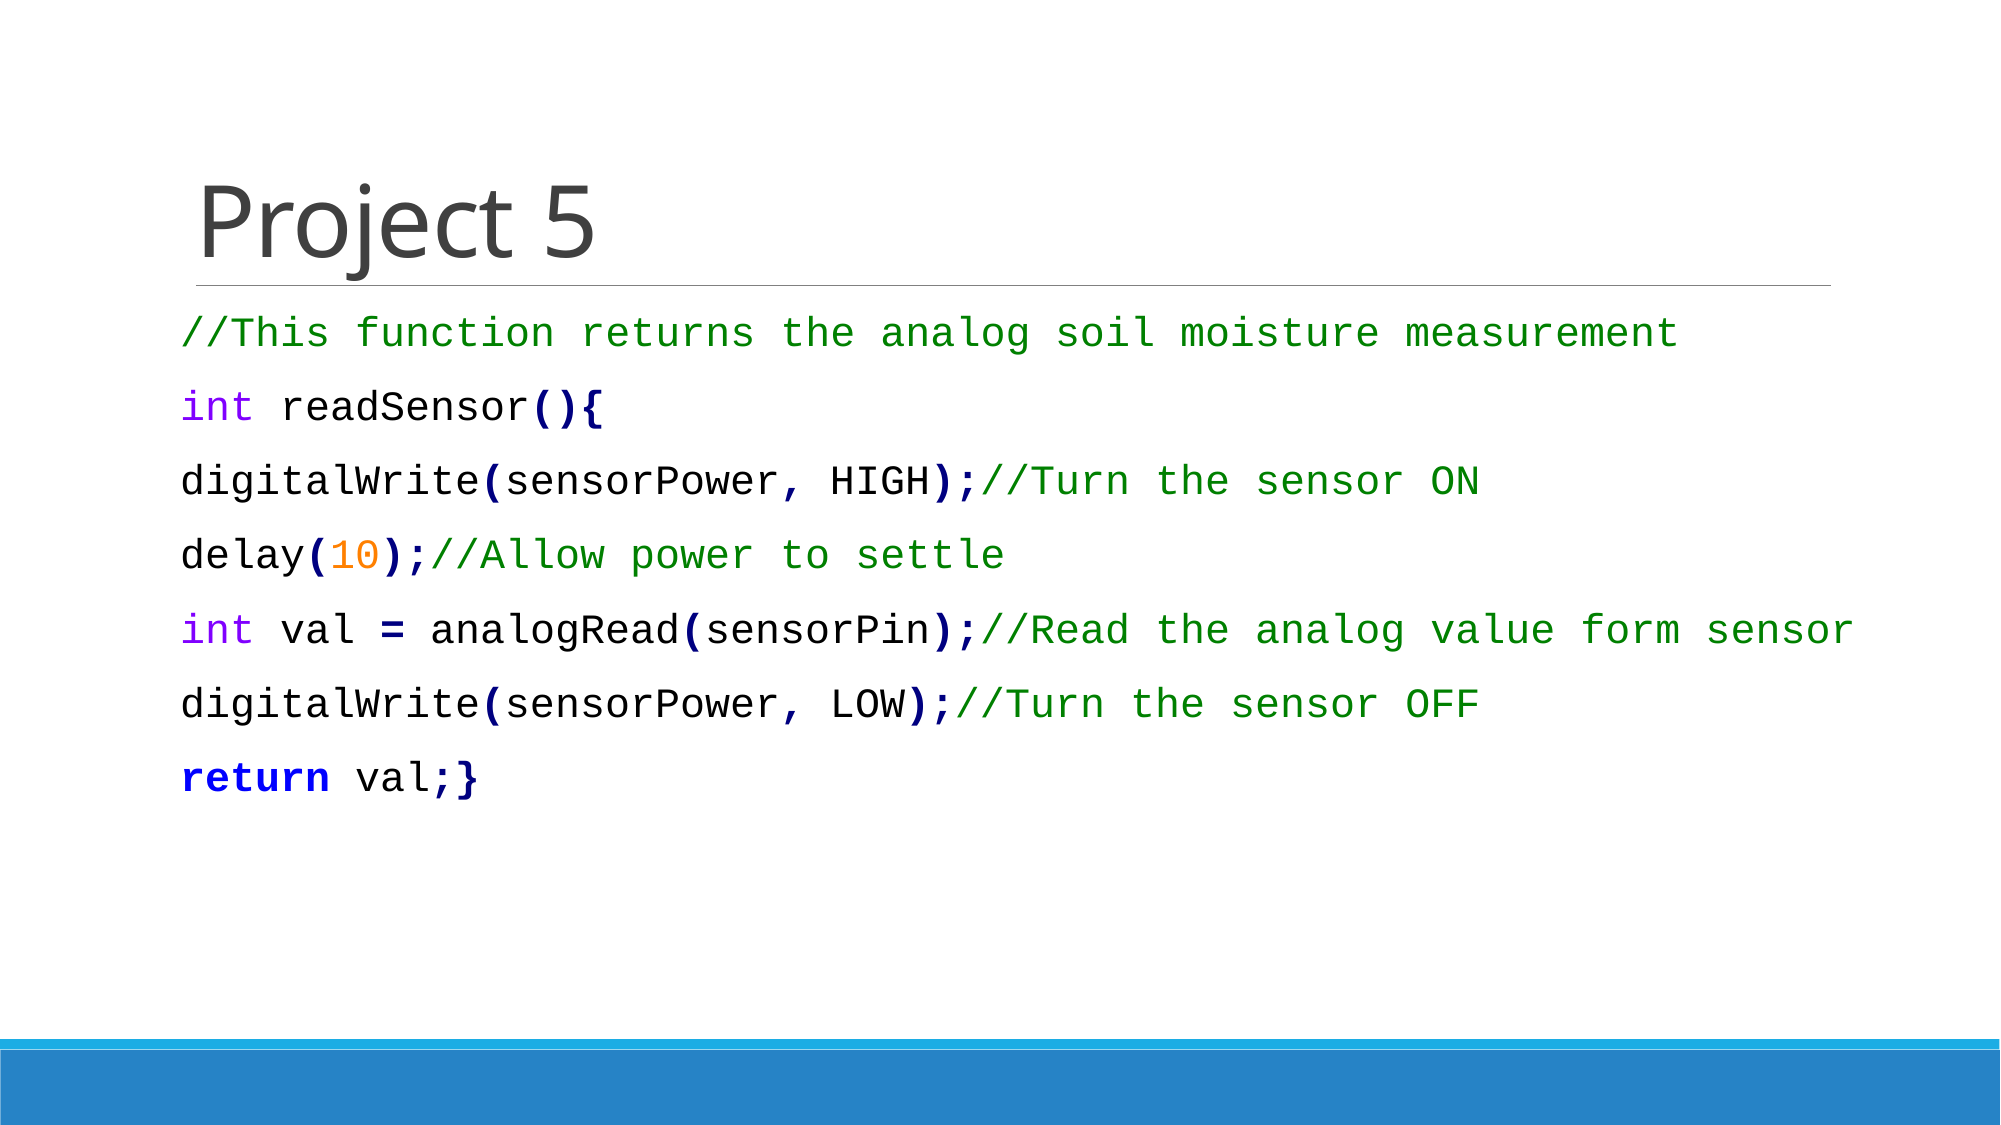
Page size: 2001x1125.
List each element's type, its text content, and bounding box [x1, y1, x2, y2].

title Project 5 [180, 47, 1830, 285]
list //This function returns the analog soil moisture measurement int readSensor(){ digitalWrite(sensorPower, HIGH);//Turn the sensor ON delay(10);//Allow power to settle int val = analogRead(sensorPin);//Read the analog value form sensor digitalWrite(sensorPower, LOW);//Turn the sensor OFF return val;} [180, 302, 1899, 1039]
